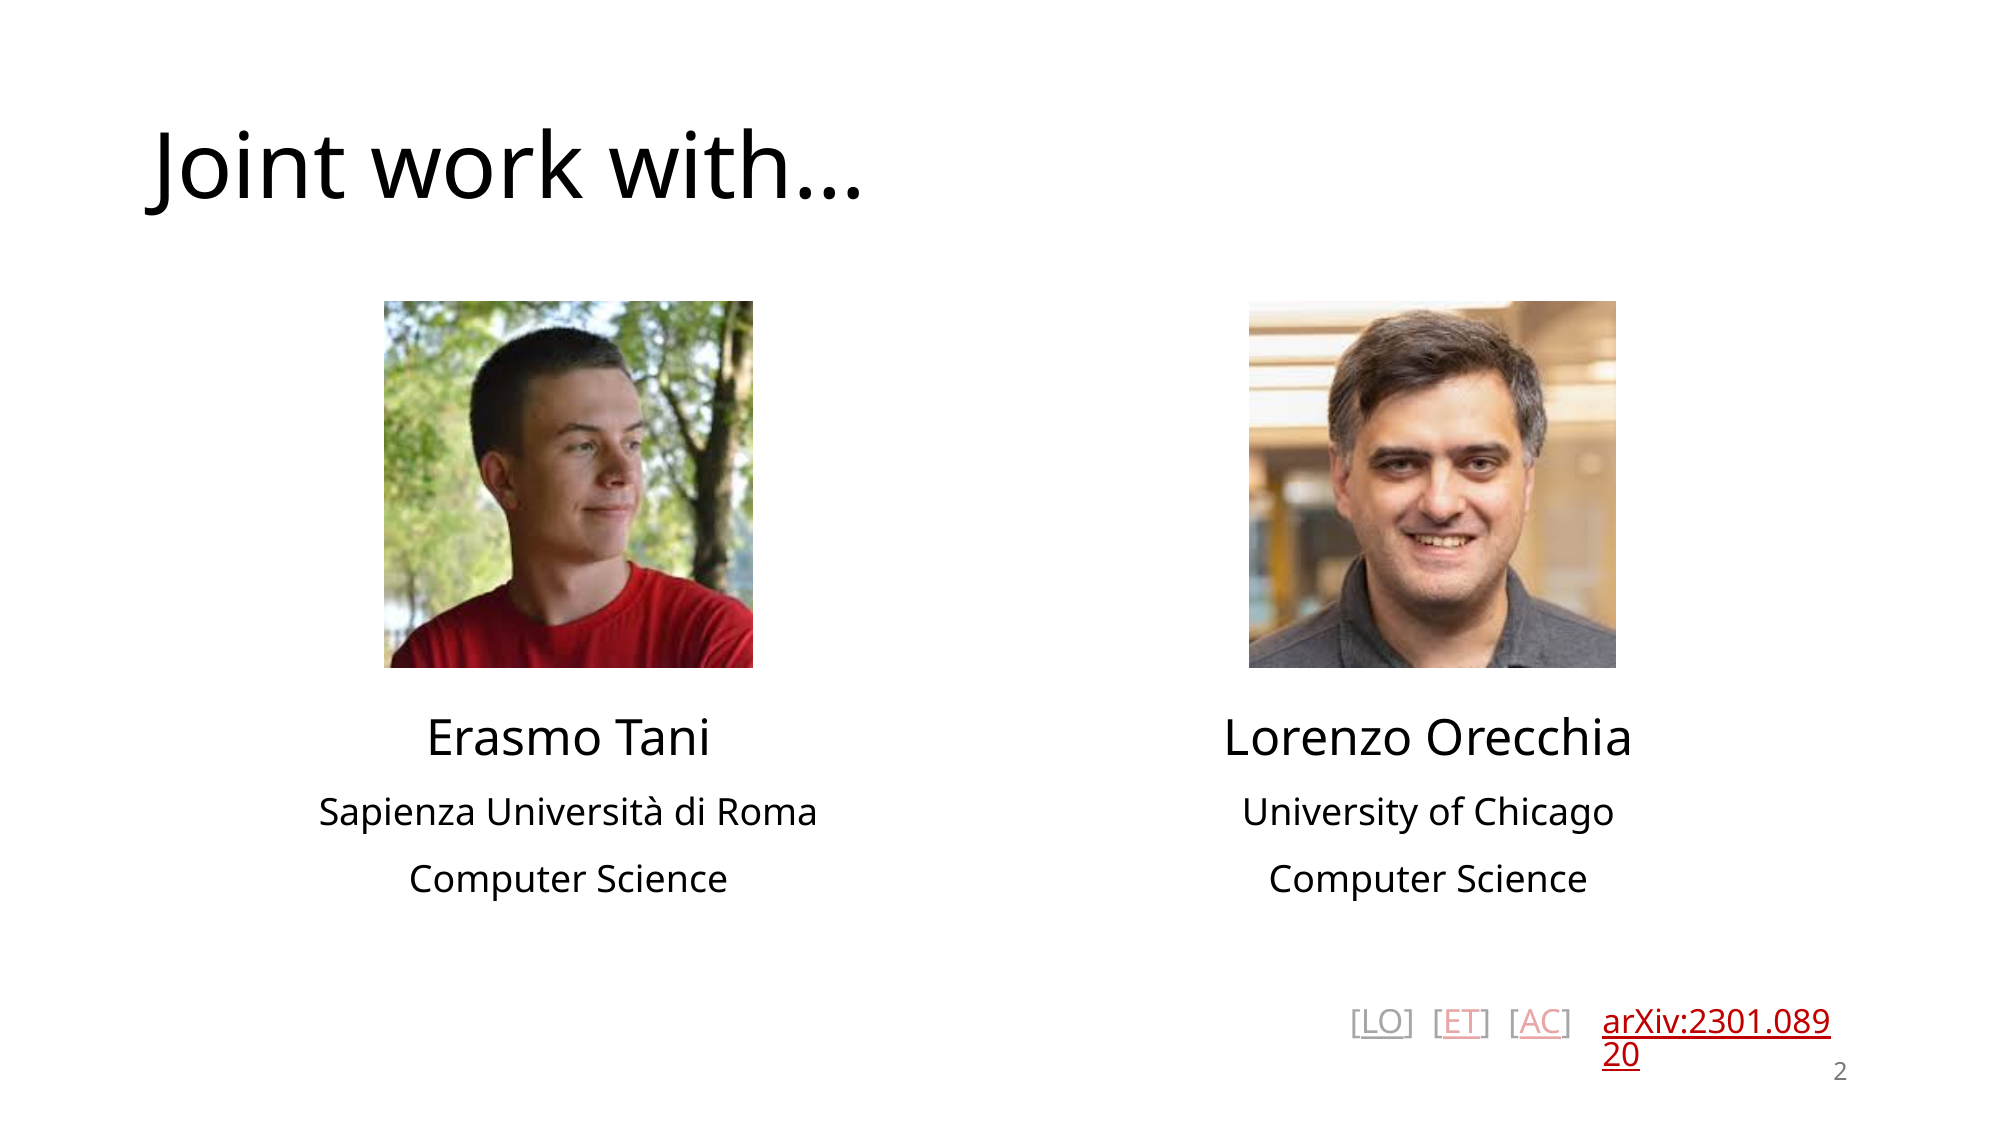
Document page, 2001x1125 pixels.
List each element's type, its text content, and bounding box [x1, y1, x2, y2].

text_box Erasmo Tani Sapienza Università di Roma Computer Science [137, 667, 1000, 908]
picture [1248, 301, 1616, 669]
title Joint work with… [137, 59, 1863, 278]
list arXiv:2301.08920 [1588, 993, 1863, 1042]
picture [384, 301, 754, 669]
slide_number 2 [1412, 1042, 1863, 1103]
text_box [LO] [ET] [AC] [1269, 993, 1588, 1066]
text_box Lorenzo Orecchia University of Chicago Computer Science [1000, 667, 1860, 908]
